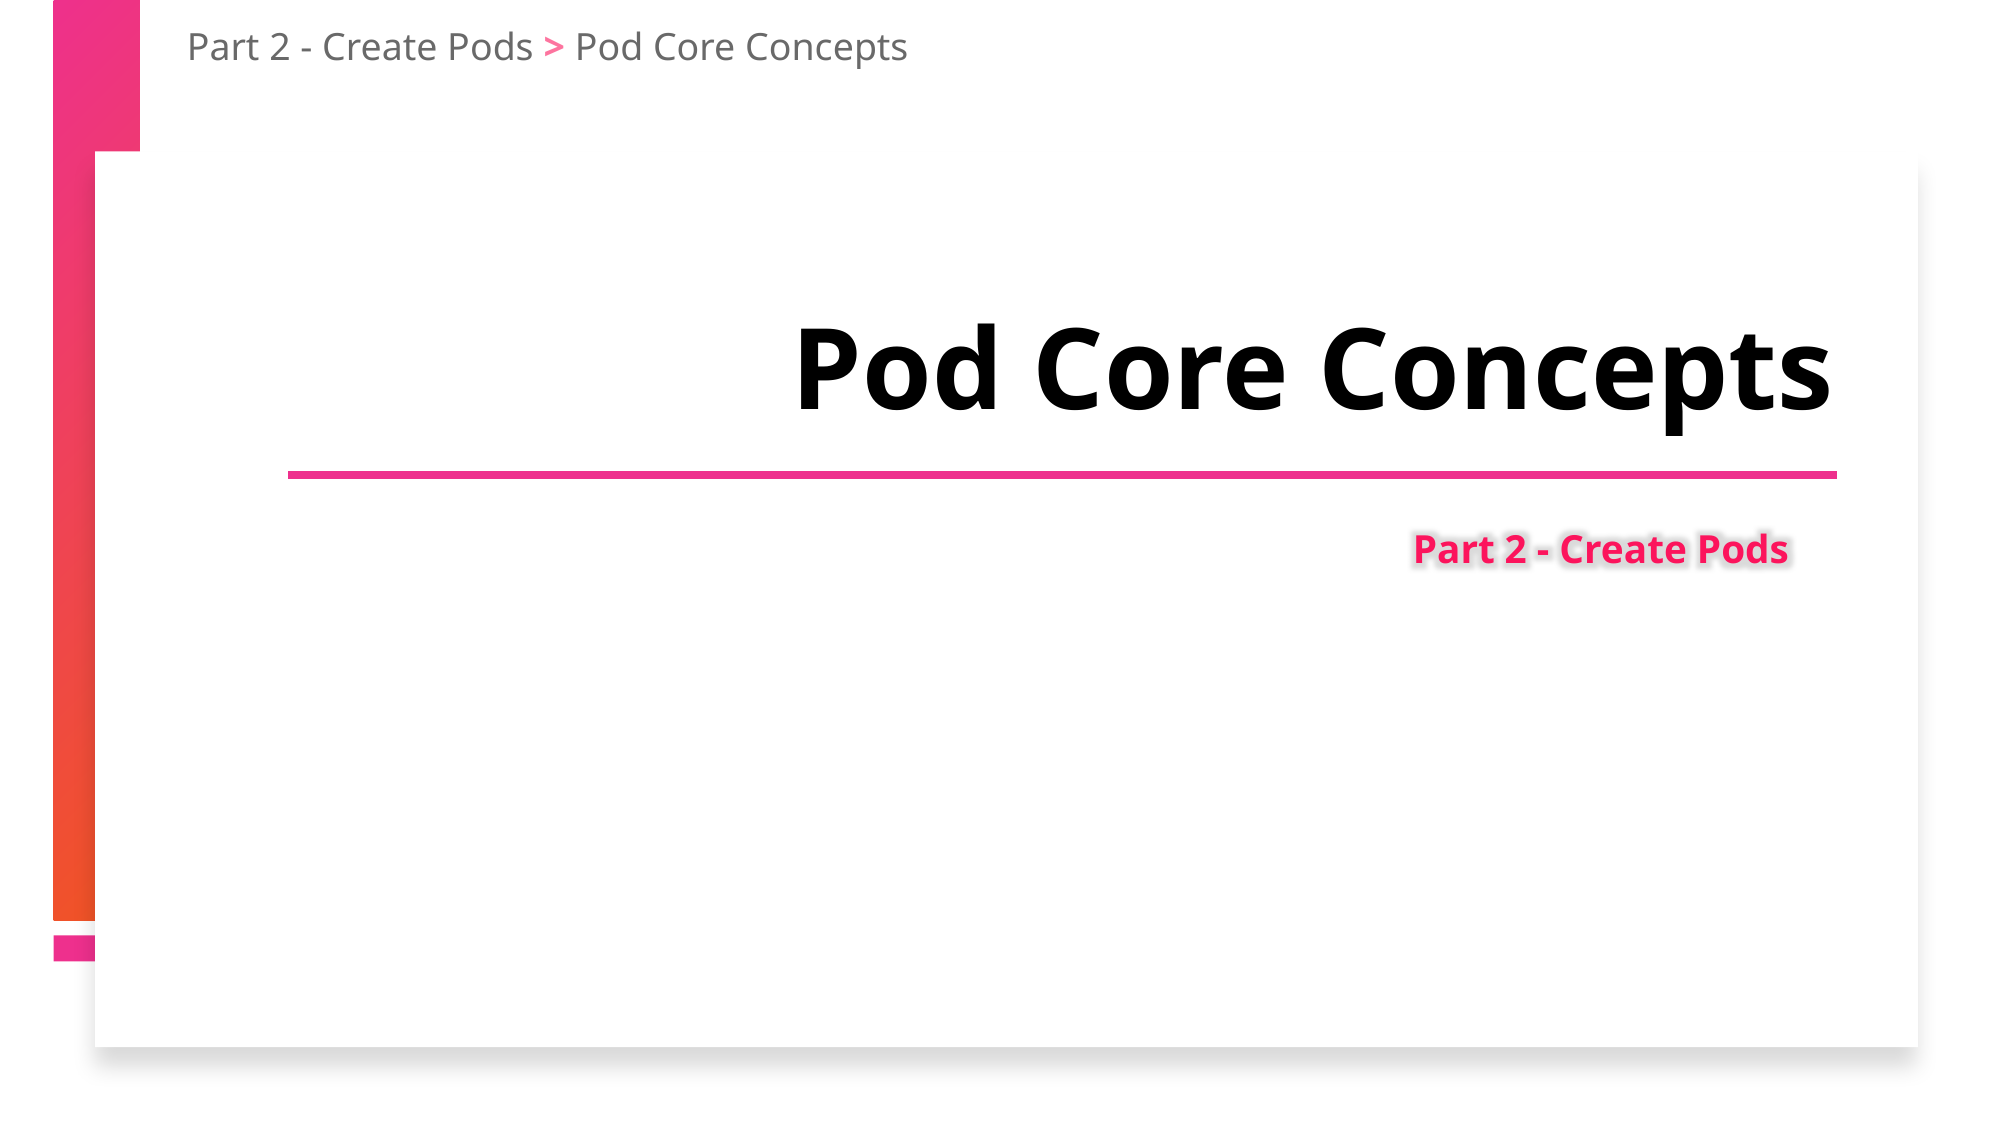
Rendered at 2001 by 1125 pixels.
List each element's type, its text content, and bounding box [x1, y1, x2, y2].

text_box Pod Core Concepts [320, 282, 1850, 442]
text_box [0, 437, 578, 524]
text_box Part 2 - Create Pods > Pod Core Concepts [172, 15, 924, 75]
text_box [94, 150, 1919, 1048]
text_box Part 2 - Create Pods [1352, 517, 1850, 579]
